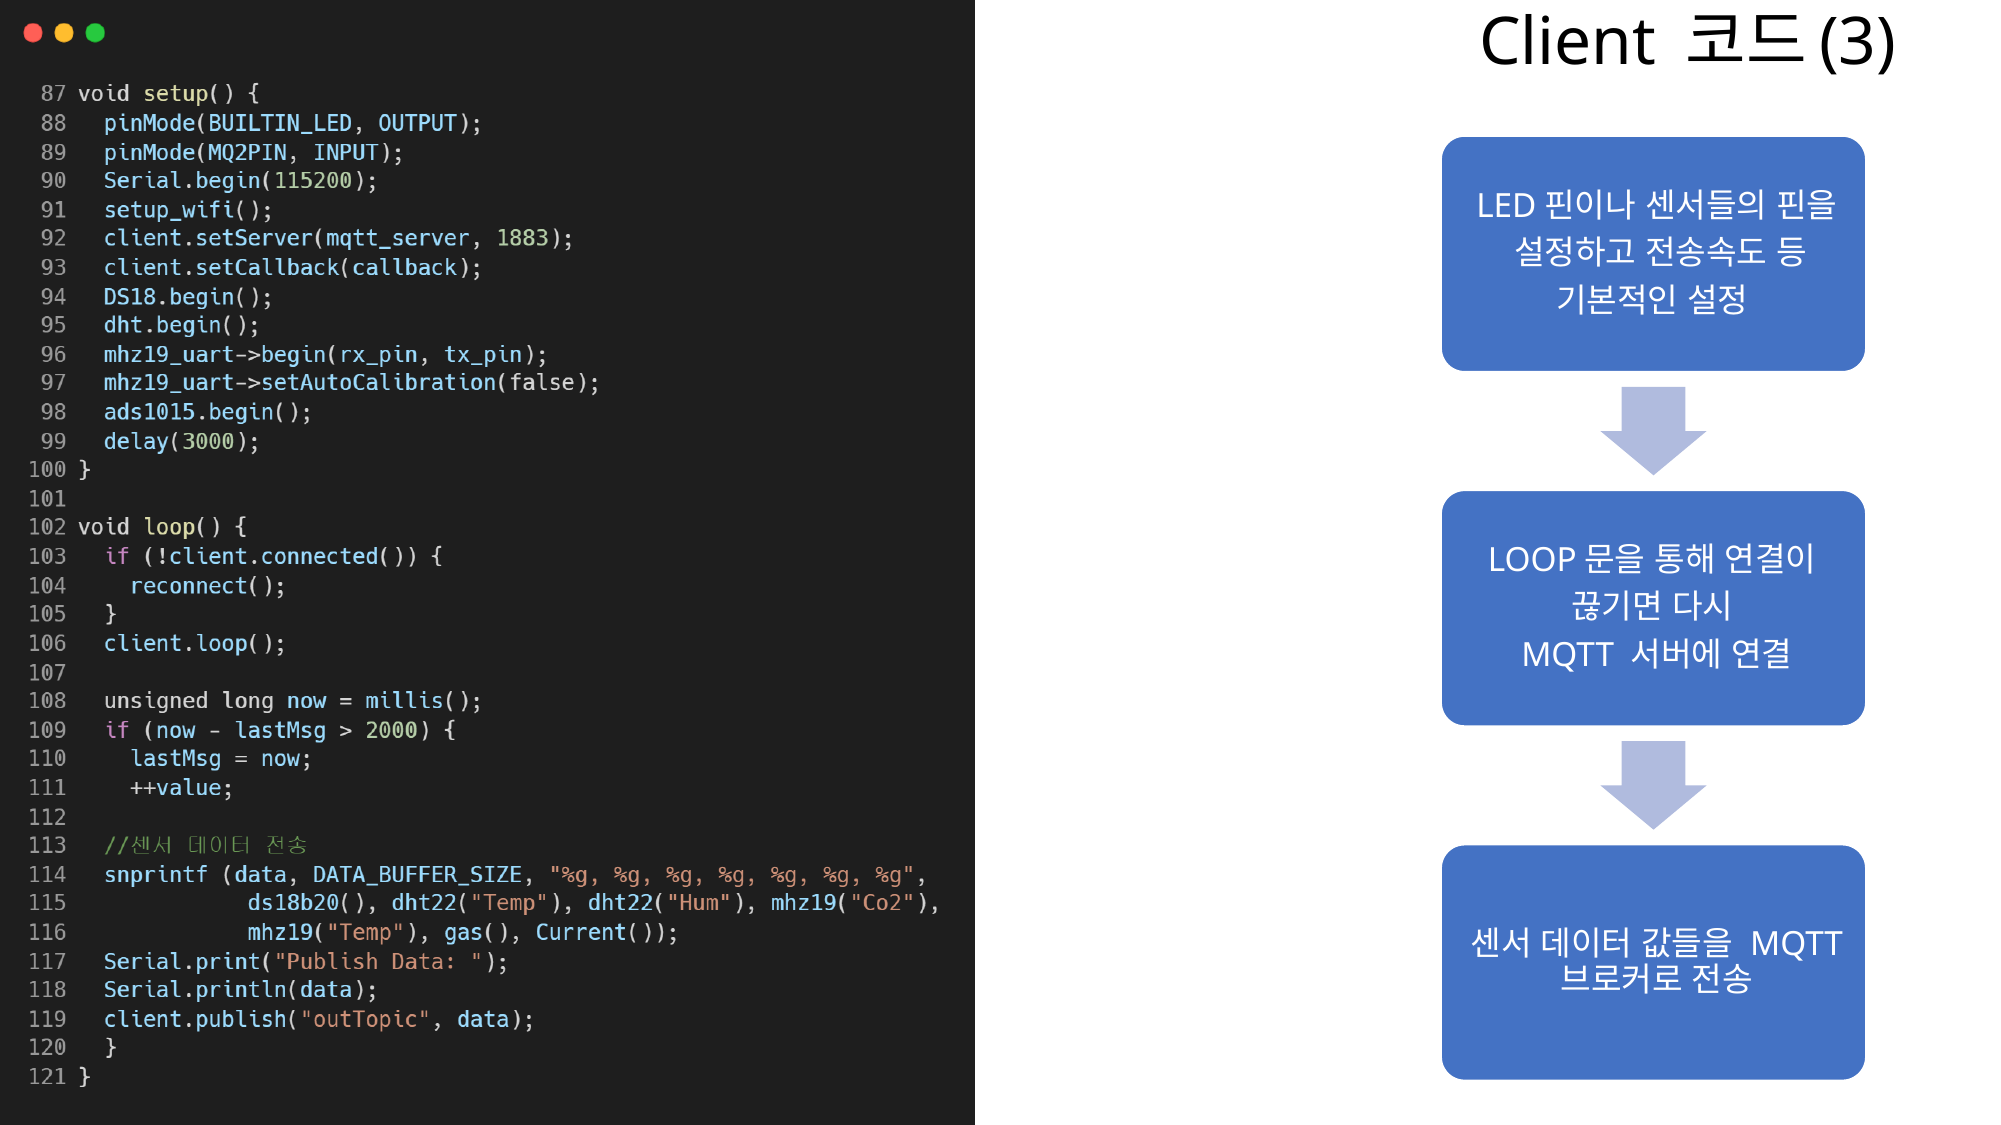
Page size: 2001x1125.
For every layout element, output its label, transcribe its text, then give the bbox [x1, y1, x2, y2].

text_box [1358, 135, 1949, 1081]
title Client 코드(3) [1464, 0, 2000, 130]
picture [0, 0, 975, 1125]
